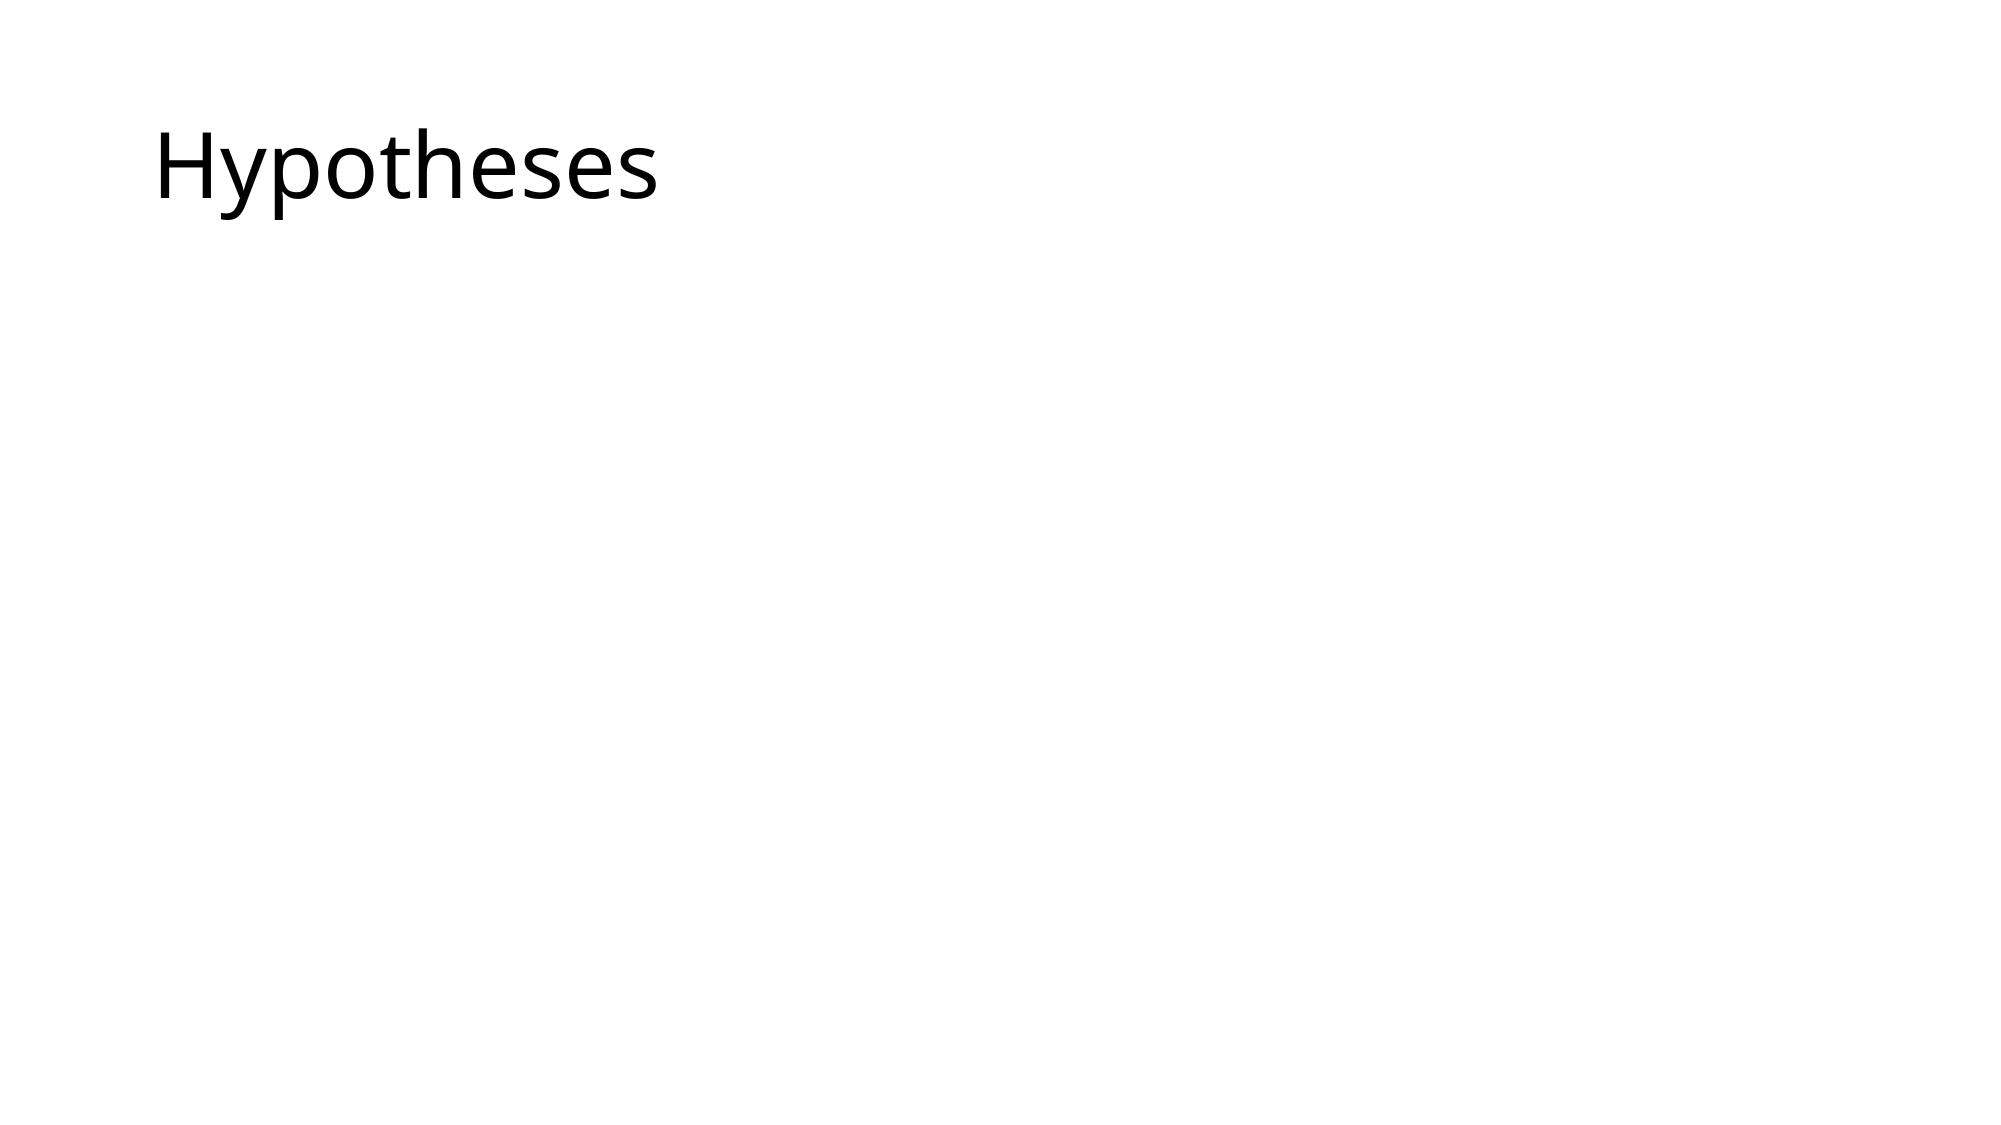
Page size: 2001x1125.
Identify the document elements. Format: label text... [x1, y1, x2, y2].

title Hypotheses [137, 59, 1863, 278]
